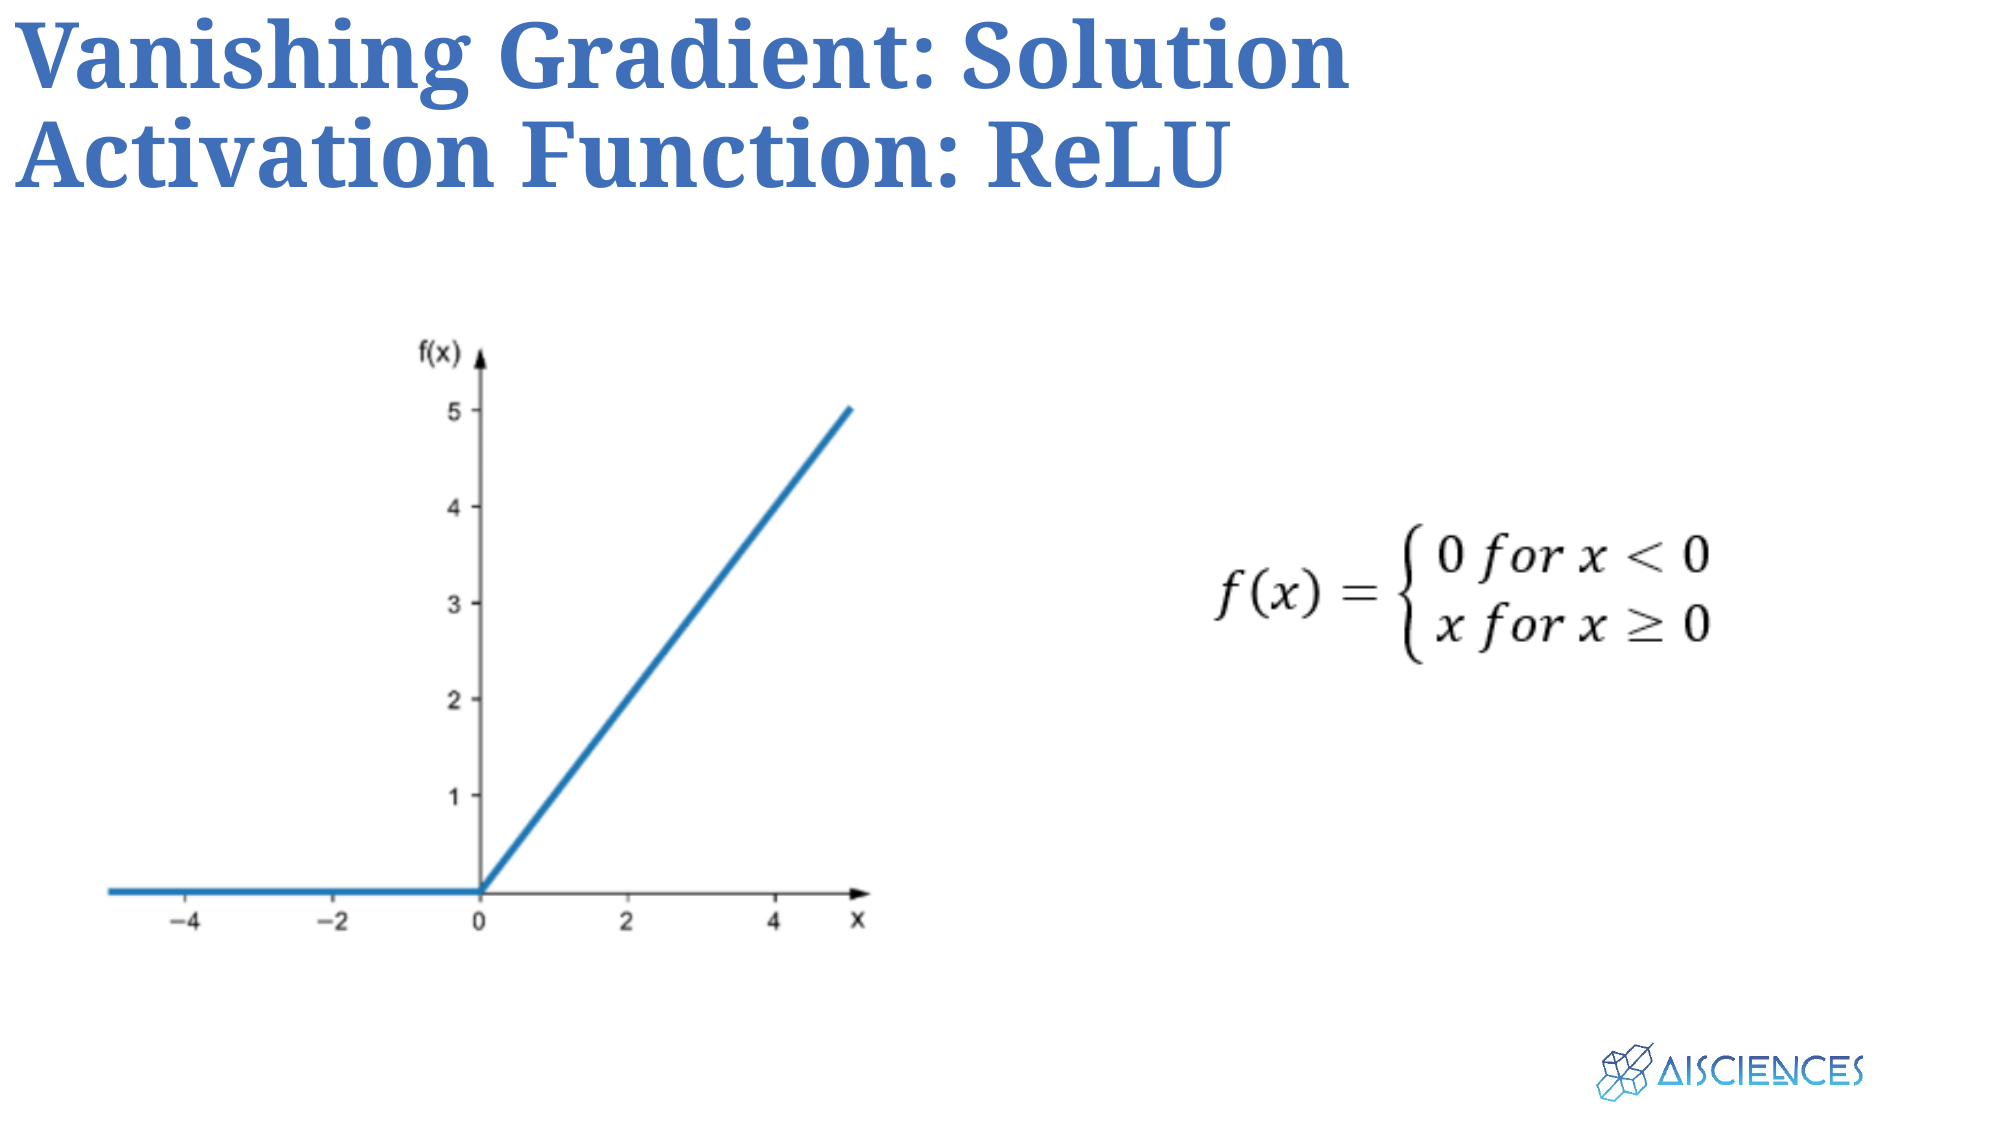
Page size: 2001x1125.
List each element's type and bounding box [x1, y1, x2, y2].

picture [1596, 1042, 1863, 1102]
picture [1202, 457, 1725, 731]
picture [72, 293, 926, 968]
title [0, 0, 1725, 218]
